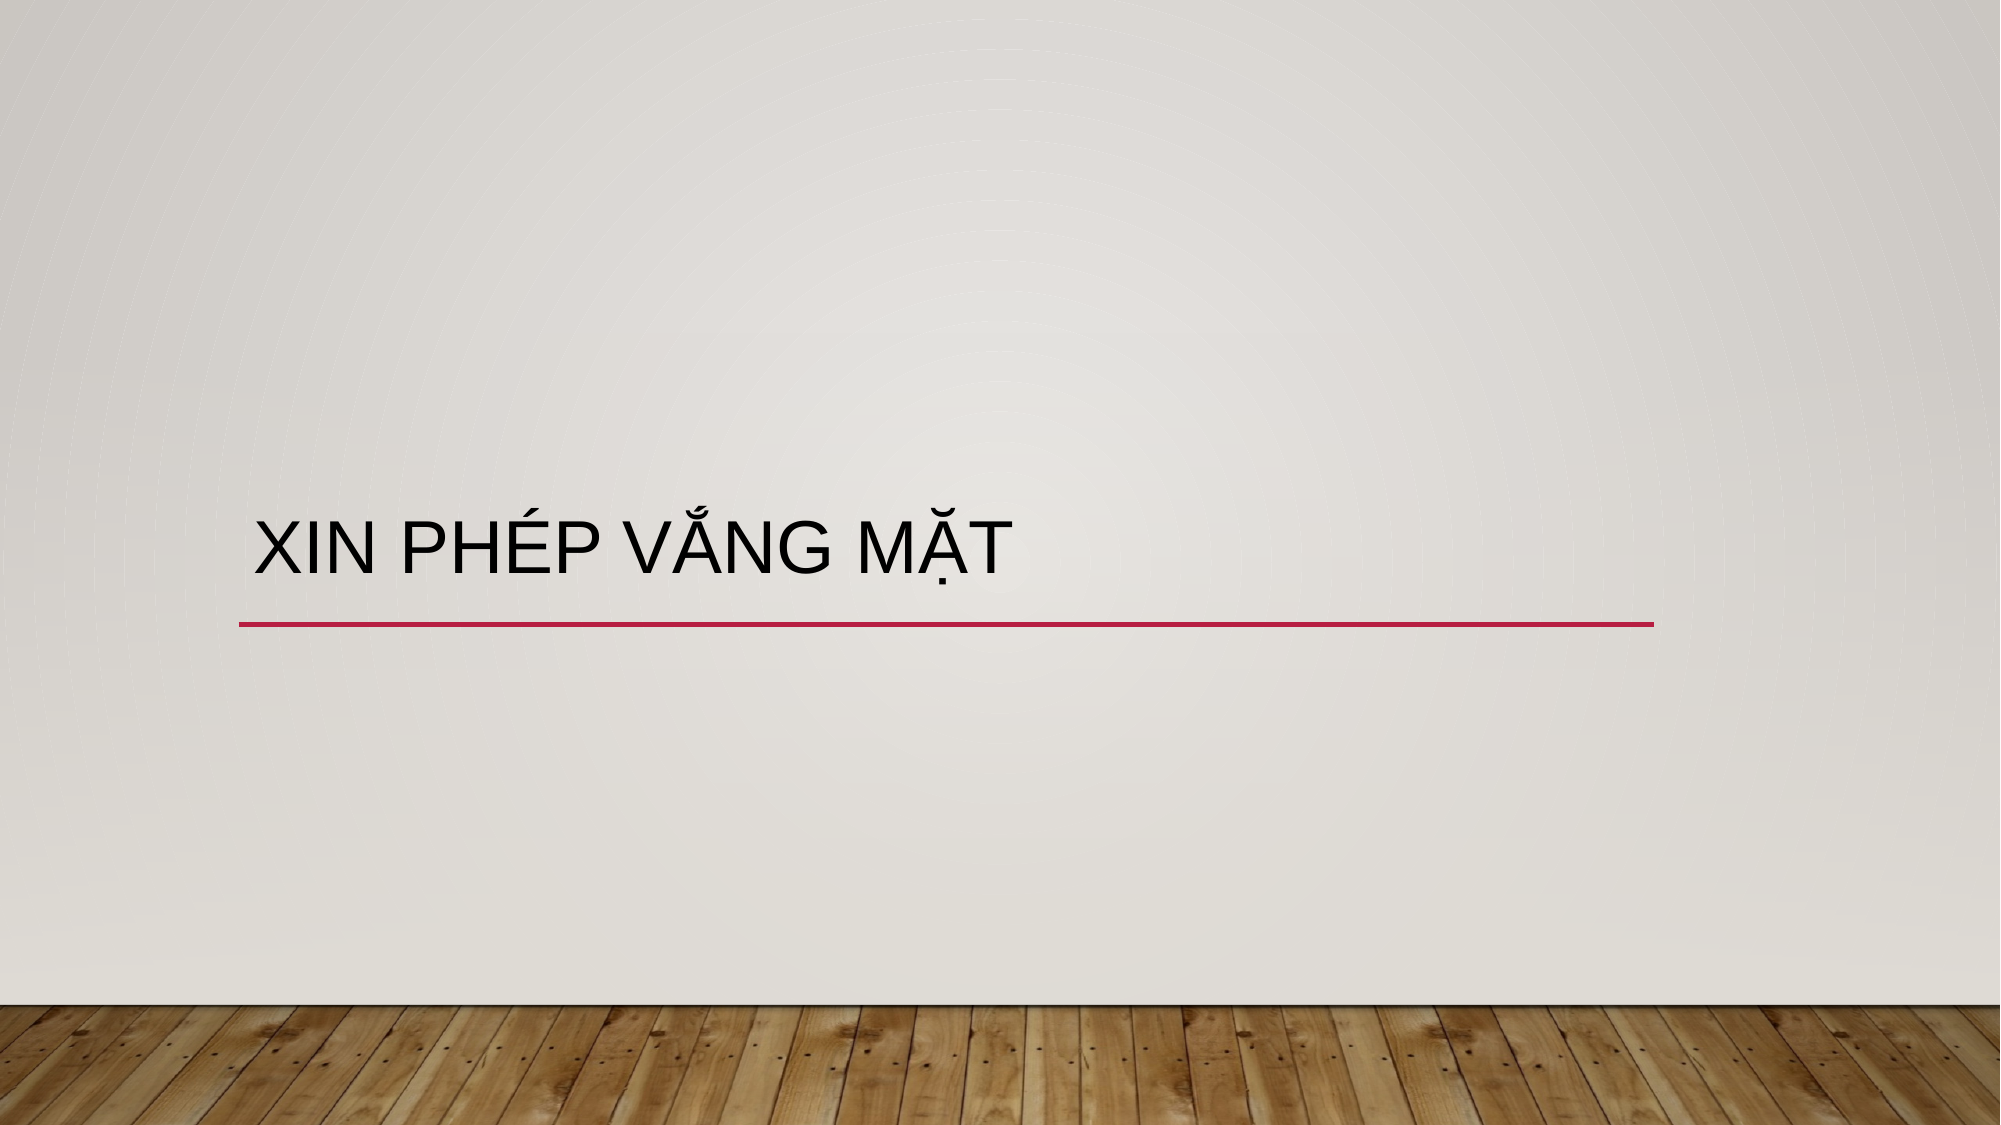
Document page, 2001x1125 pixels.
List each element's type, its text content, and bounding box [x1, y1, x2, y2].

title XIN PHÉP VẮNG MẶT [238, 288, 1657, 598]
picture [0, 1005, 2000, 1125]
